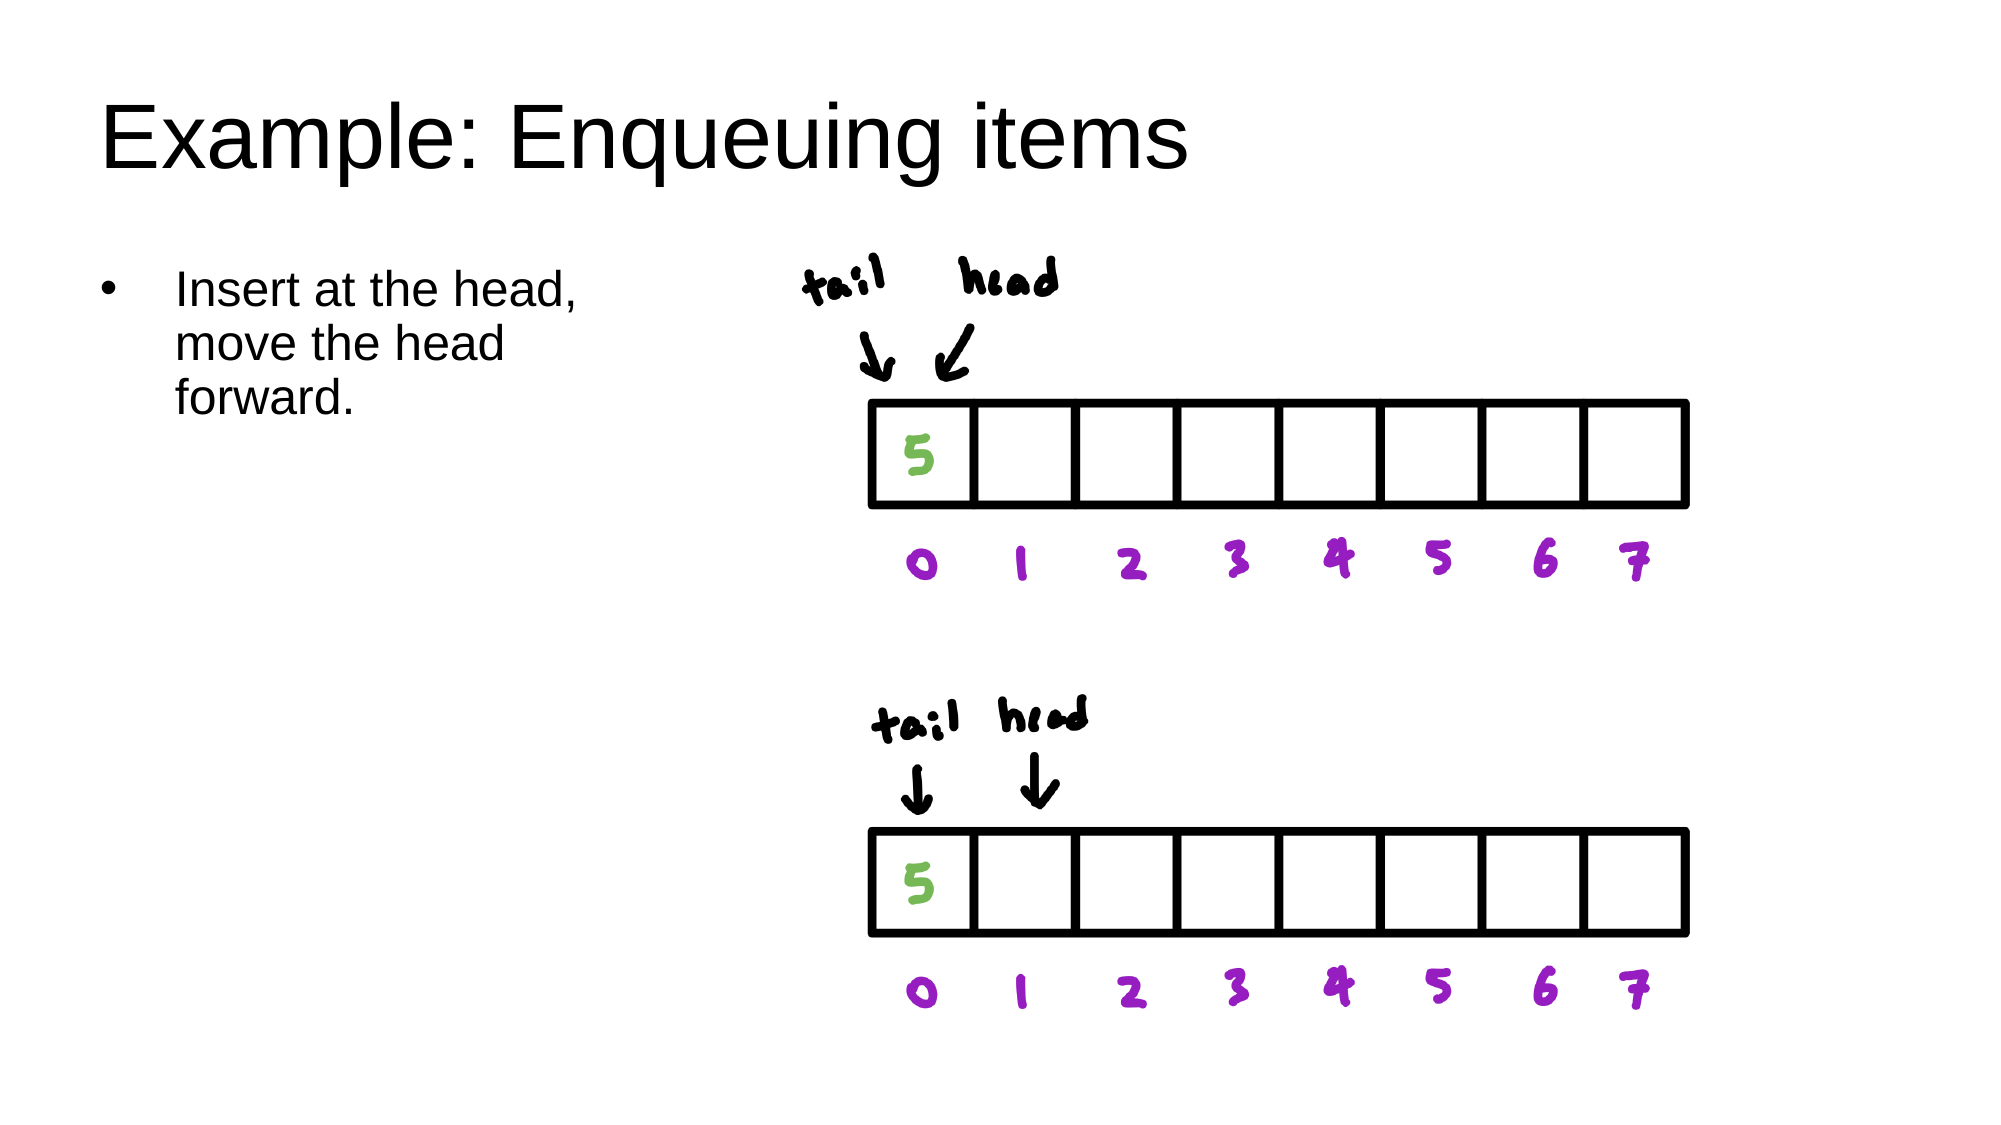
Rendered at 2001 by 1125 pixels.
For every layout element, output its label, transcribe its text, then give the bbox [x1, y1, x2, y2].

title Example: Enqueuing items [99, 44, 1900, 233]
picture [774, 191, 1741, 1062]
list Insert at the head, move the head forward. [99, 263, 630, 916]
